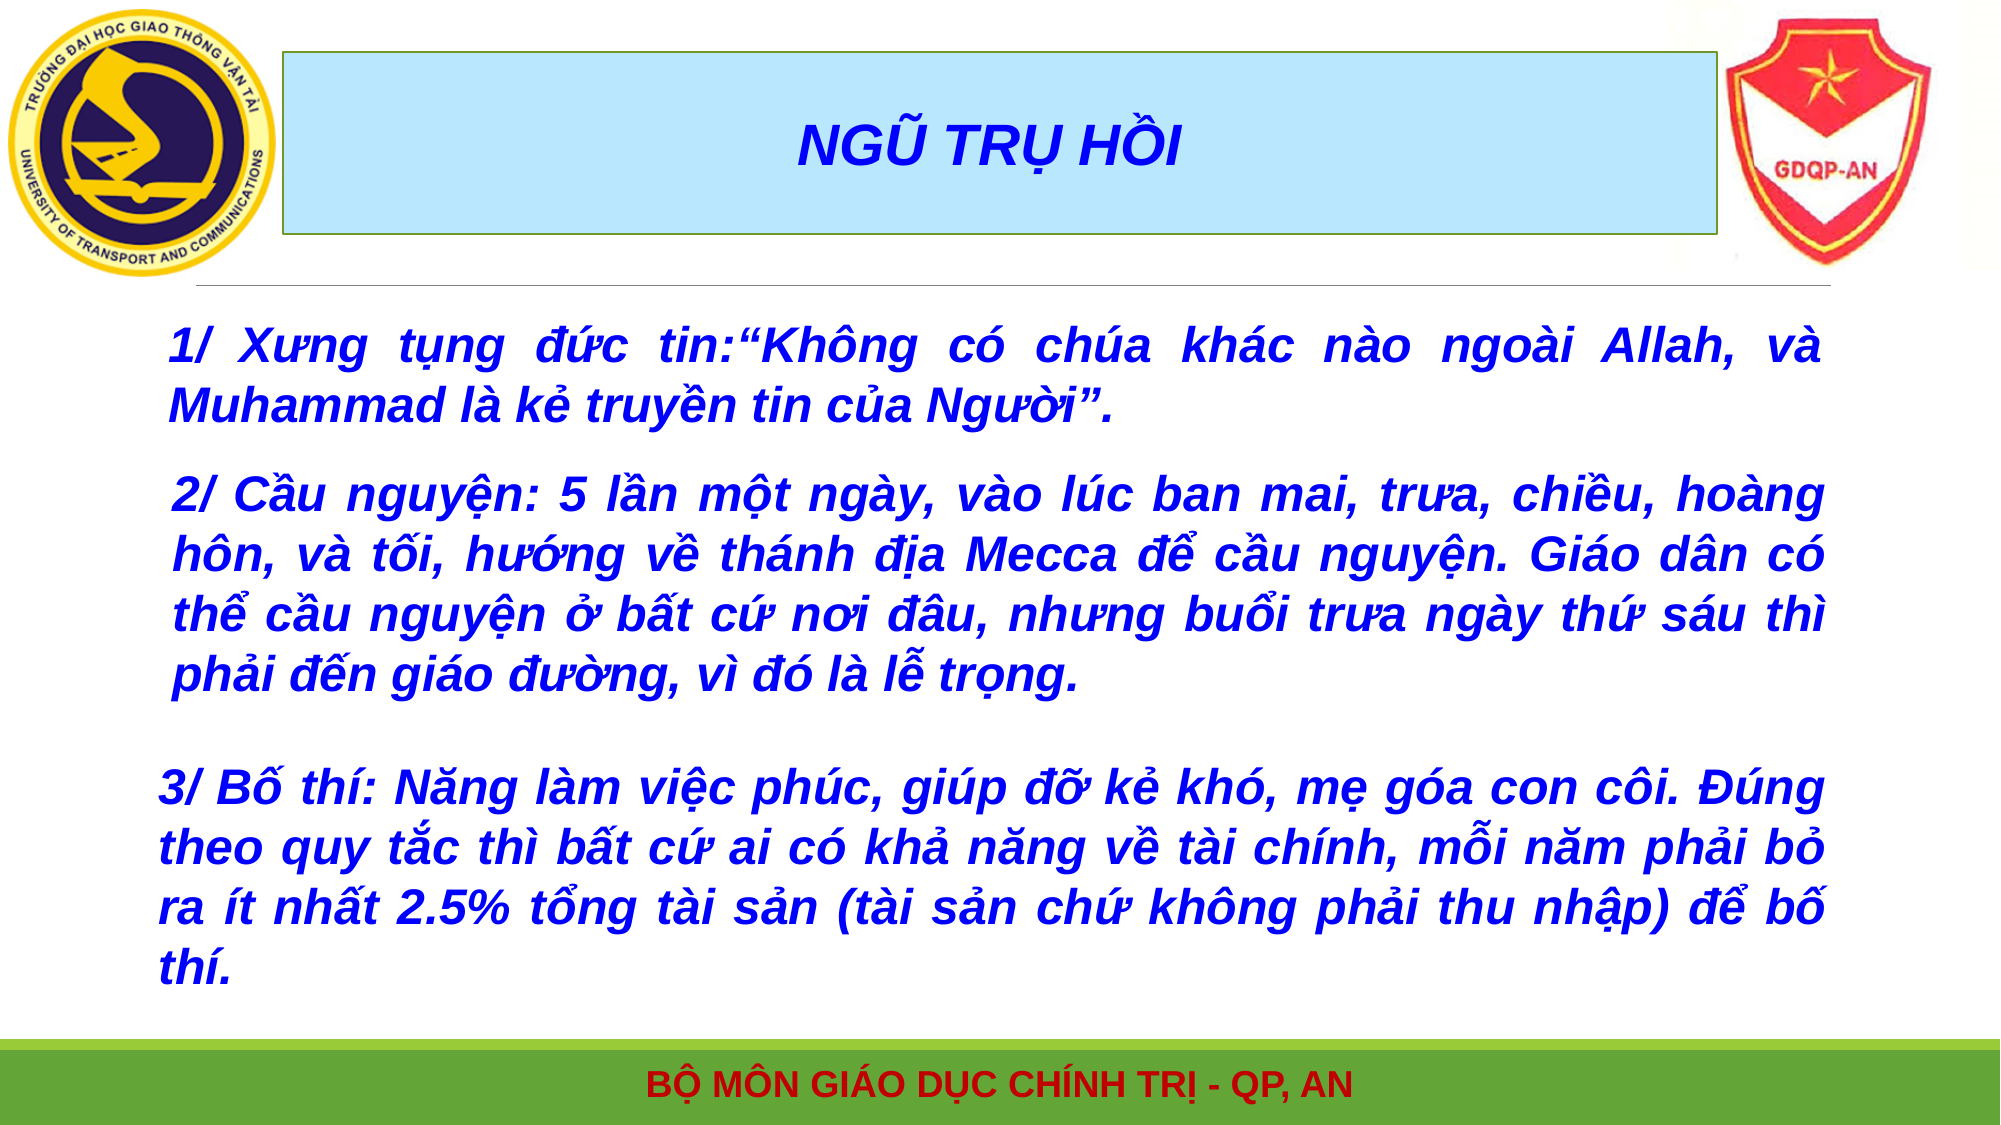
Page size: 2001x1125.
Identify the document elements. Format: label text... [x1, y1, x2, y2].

text_box [284, 51, 1663, 235]
text_box NGŨ TRỤ HỒI [442, 100, 1538, 185]
picture [1666, 0, 2000, 271]
text_box 3/ Bố thí: Năng làm việc phúc, giúp đỡ kẻ khó, mẹ góa con côi. Đúng theo quy tắc thì bất cứ ai có khả năng về tài chính, mỗi năm phải bỏ ra ít nhất 2.5% tổng tài sản (tài sản chứ không phải thu nhập) để bố thí. [87, 746, 1843, 1002]
picture [8, 9, 277, 277]
text_box 2/ Cầu nguyện: 5 lần một ngày, vào lúc ban mai, trưa, chiều, hoàng hôn, và tối, hướng về thánh địa Mecca để cầu nguyện. Giáo dân có thể cầu nguyện ở bất cứ nơi đâu, nhưng buổi trưa ngày thứ sáu thì phải đến giáo đường, vì đó là lễ trọng. [157, 453, 1843, 709]
text_box BỘ MÔN GIÁO DỤC CHÍNH TRỊ - QP, AN [630, 1052, 1370, 1113]
text_box 1/ Xưng tụng đức tin:“Không có chúa khác nào ngoài Allah, và Muhammad là kẻ truyền tin của Người”. [153, 305, 1839, 441]
